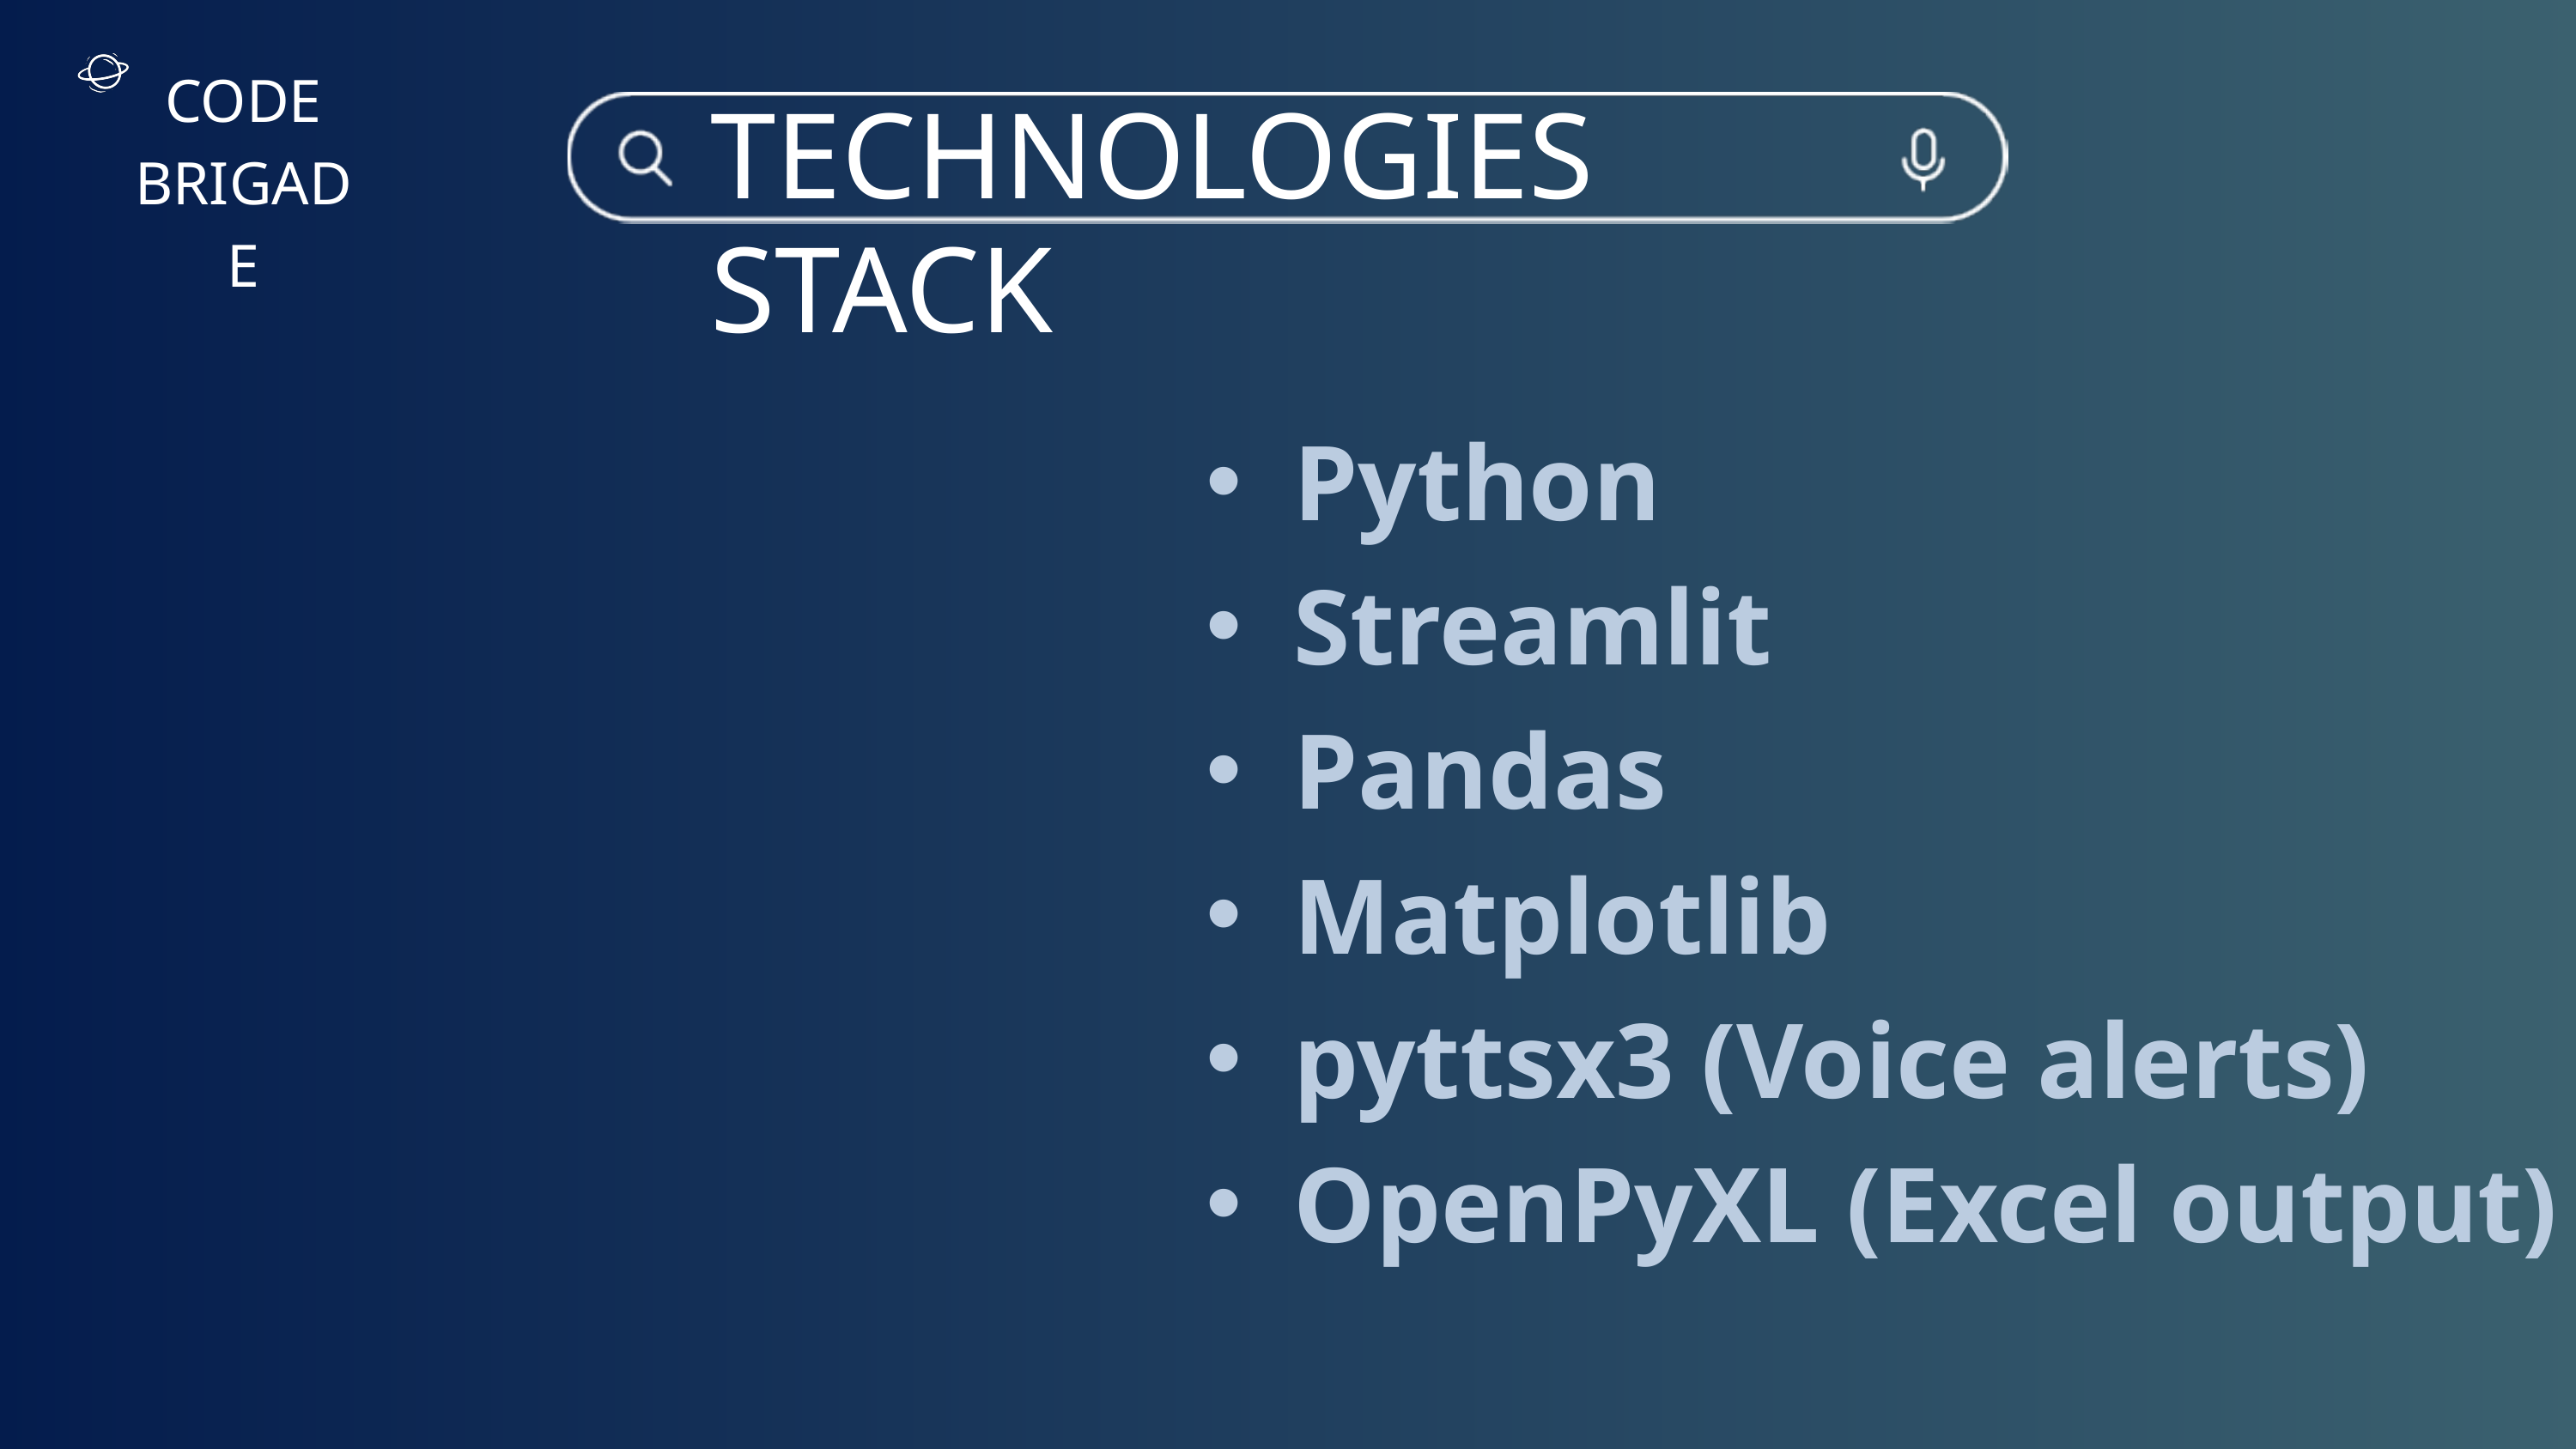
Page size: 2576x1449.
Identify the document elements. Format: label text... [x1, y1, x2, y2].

text_box TECHNOLOGIES STACK [710, 87, 1672, 357]
text_box Python Streamlit Pandas Matplotlib pyttsx3 (Voice alerts) OpenPyXL (Excel output) [1118, 397, 2576, 1408]
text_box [77, 53, 359, 133]
text_box [567, 92, 710, 225]
text_box [1672, 92, 2009, 225]
